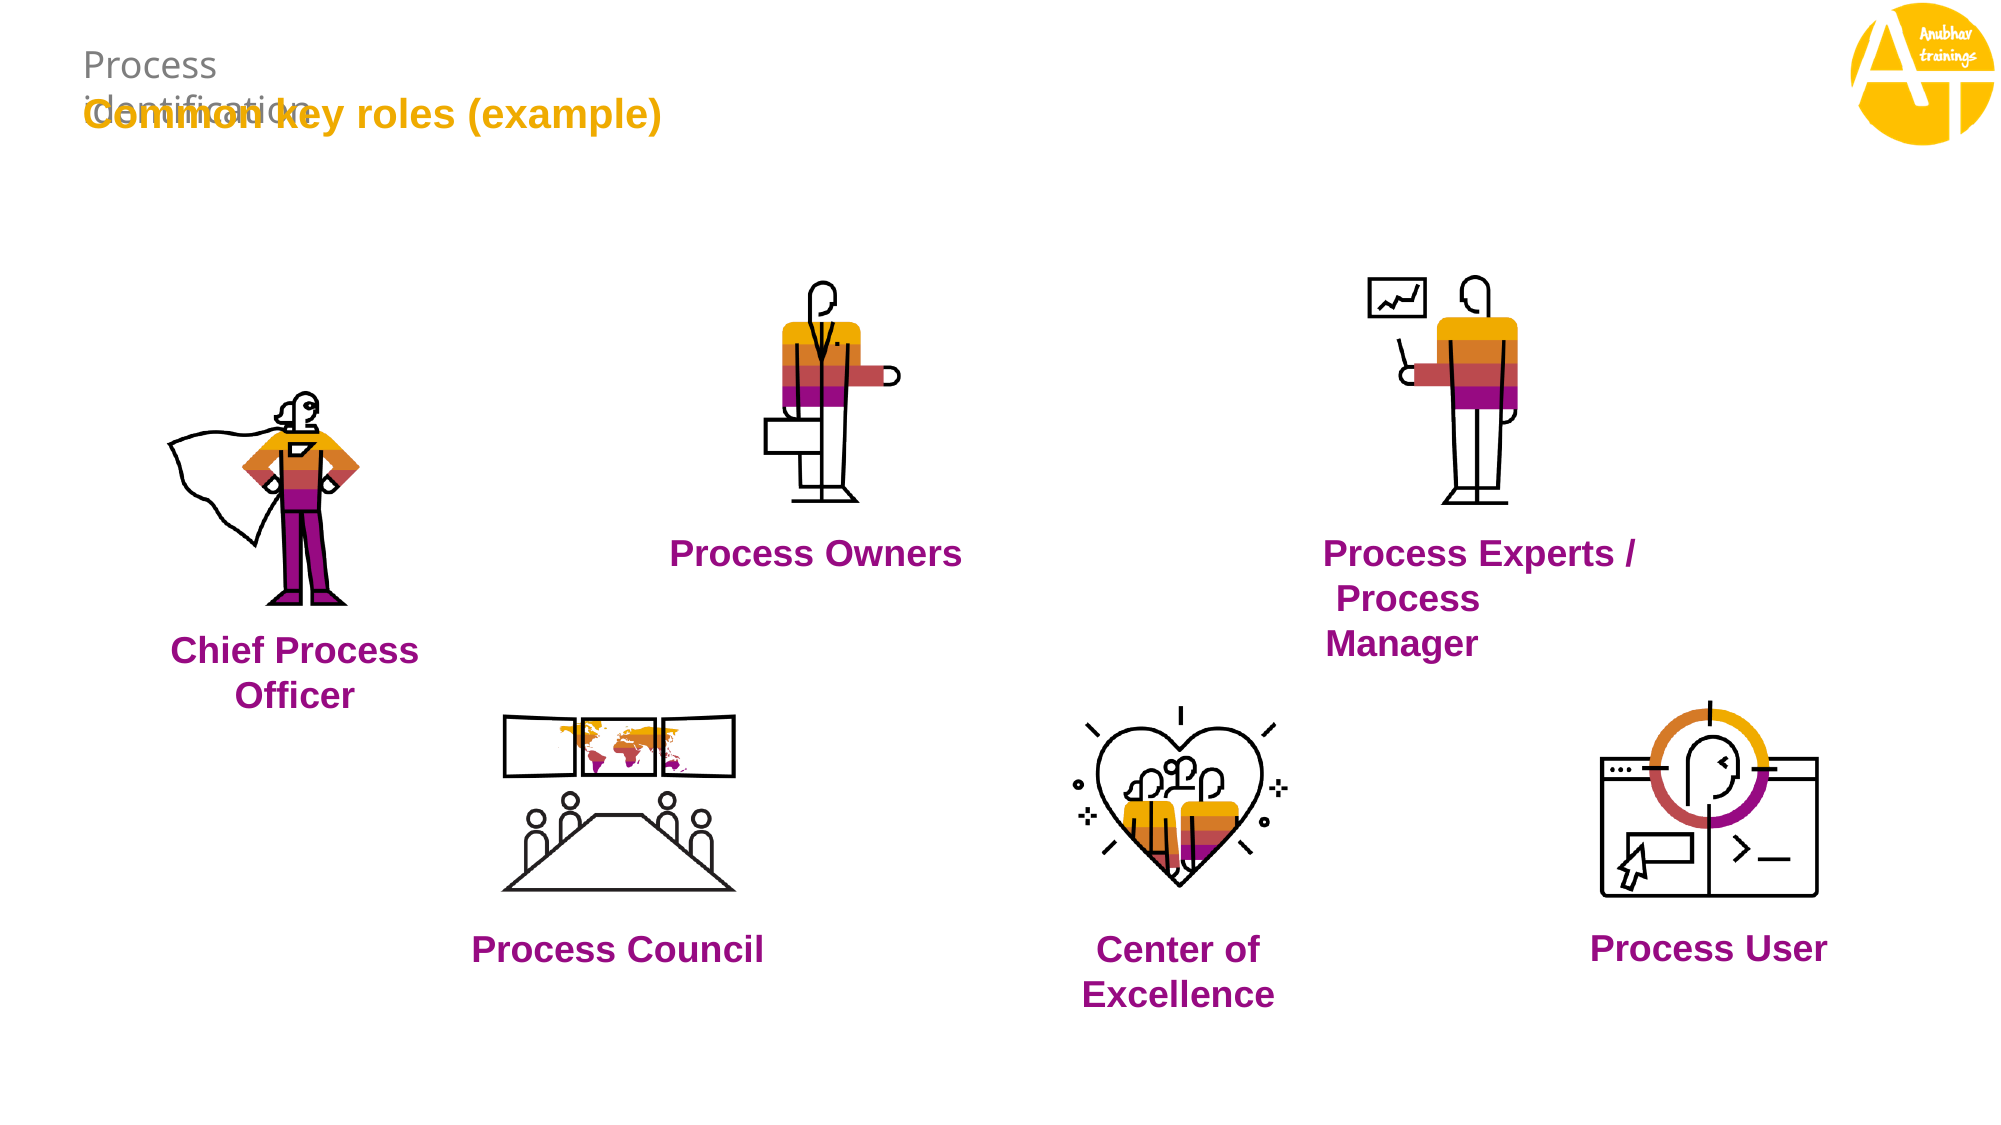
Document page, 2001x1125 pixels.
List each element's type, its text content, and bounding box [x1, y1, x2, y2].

picture [500, 714, 737, 893]
text_box Process identification [80, 39, 439, 84]
picture [1599, 700, 1819, 898]
text_box Process Council [469, 923, 768, 971]
text_box Process User [1587, 922, 1832, 970]
picture [1836, 0, 2000, 157]
title Common key roles (example) [80, 84, 664, 275]
picture [1367, 274, 1518, 505]
text_box Center of Excellence [1079, 922, 1278, 1015]
text_box Process Experts / Process Manager [1321, 527, 1640, 665]
picture [165, 390, 360, 606]
text_box Process Owners [667, 526, 967, 574]
text_box Chief Process Officer [167, 623, 422, 716]
picture [1071, 706, 1288, 889]
picture [763, 280, 901, 504]
